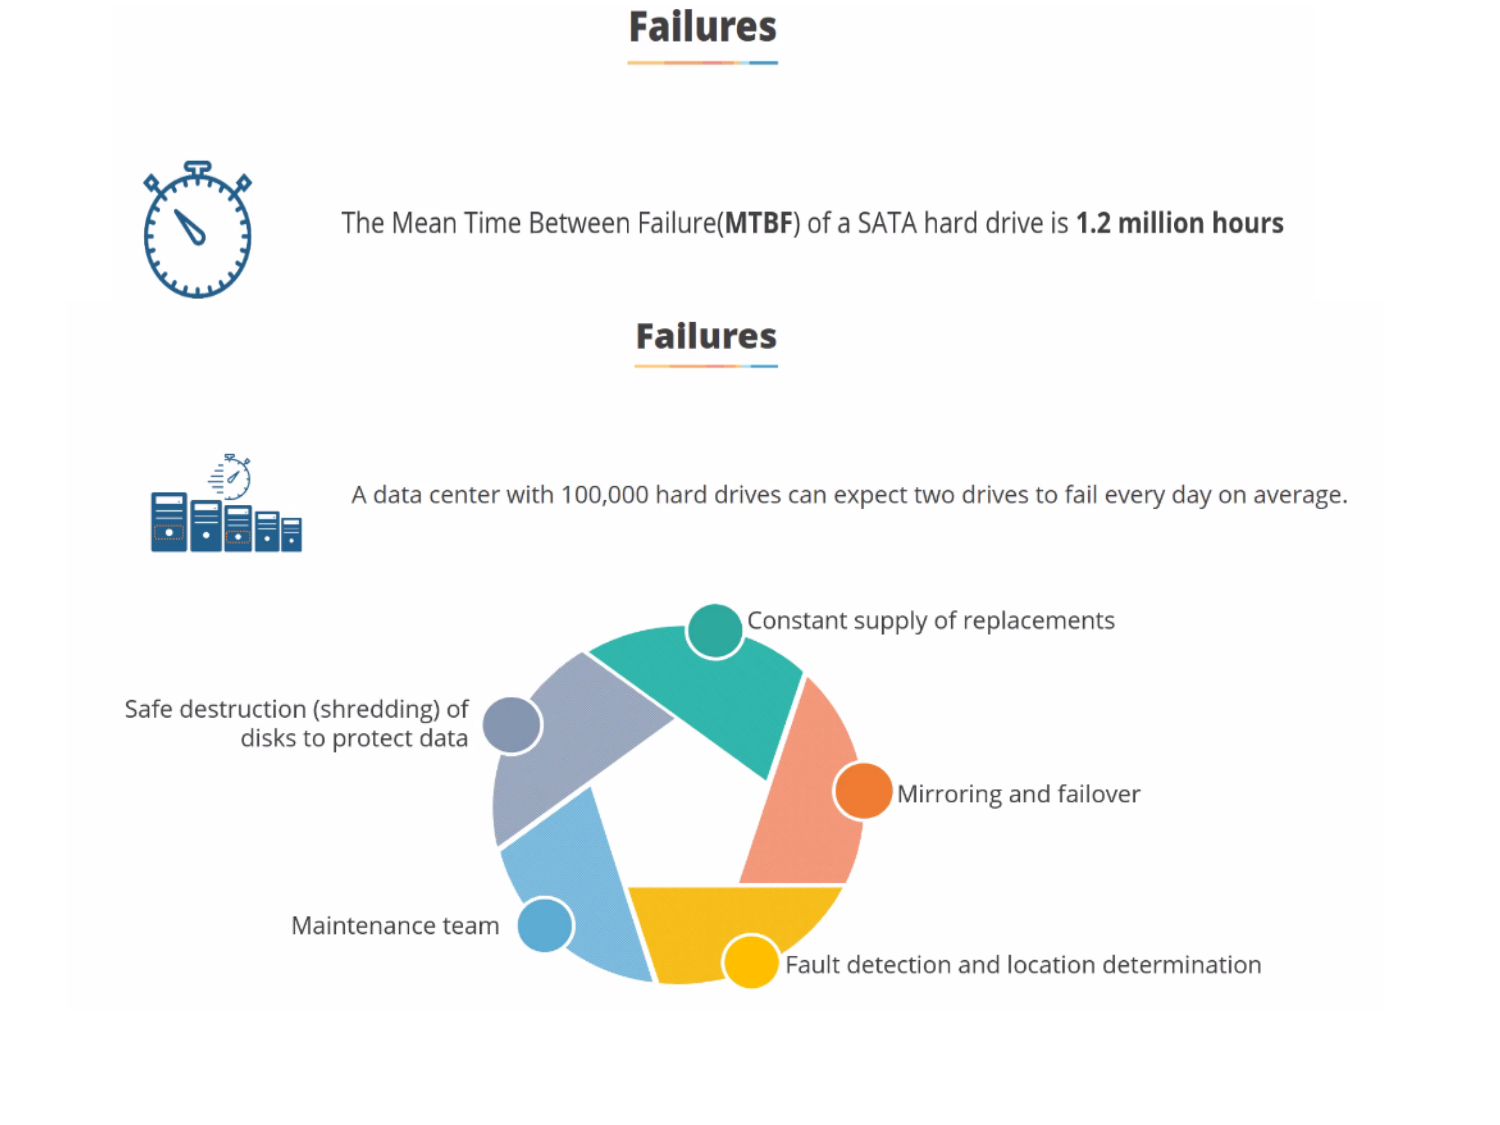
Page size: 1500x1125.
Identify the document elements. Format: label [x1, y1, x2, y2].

picture [66, 3, 1384, 1011]
